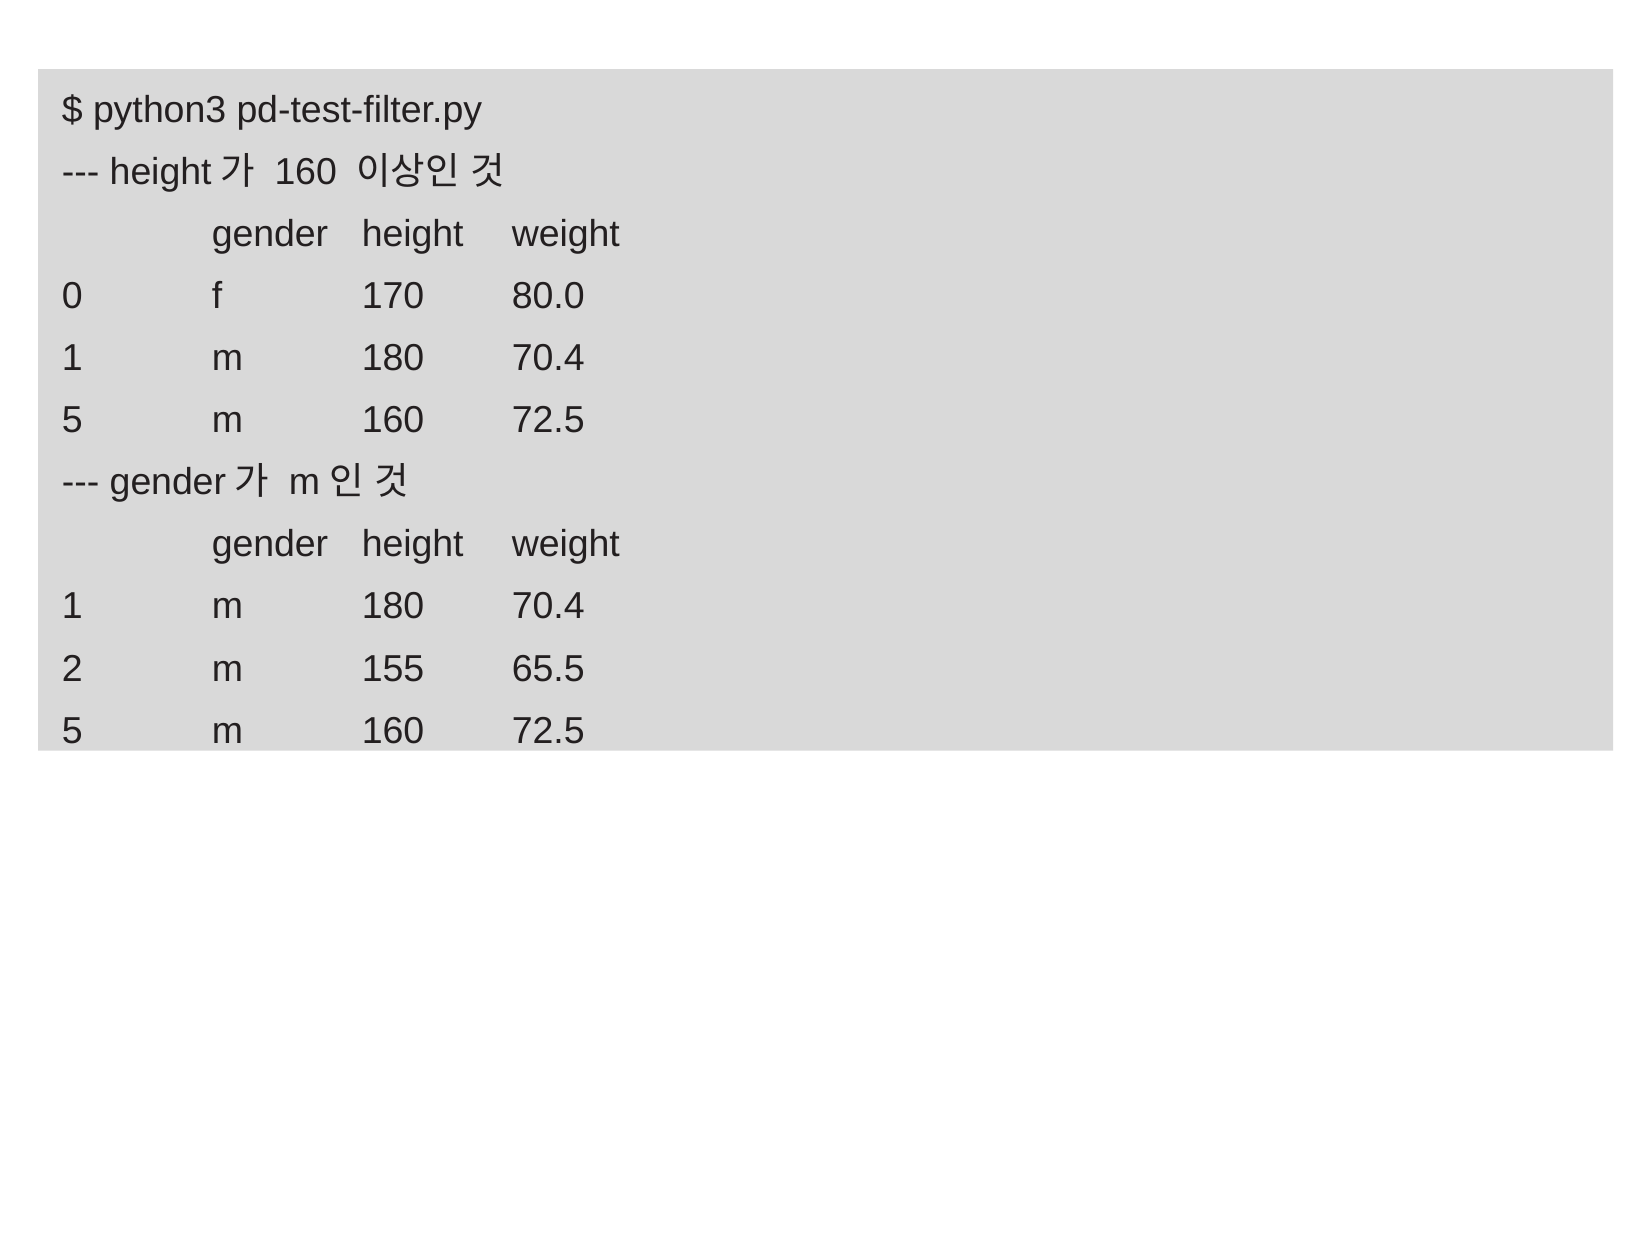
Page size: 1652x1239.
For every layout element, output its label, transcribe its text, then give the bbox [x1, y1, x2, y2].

text_box $ python3 pd-test-filter.py --- height가 160 이상인 것 gender height weight 0 f 170 80.0 1 m 180 70.4 5 m 160 72.5 --- gender가 m인 것 gender height weight 1 m 180 70.4 2 m 155 65.5 5 m 160 72.5 [38, 69, 1614, 751]
